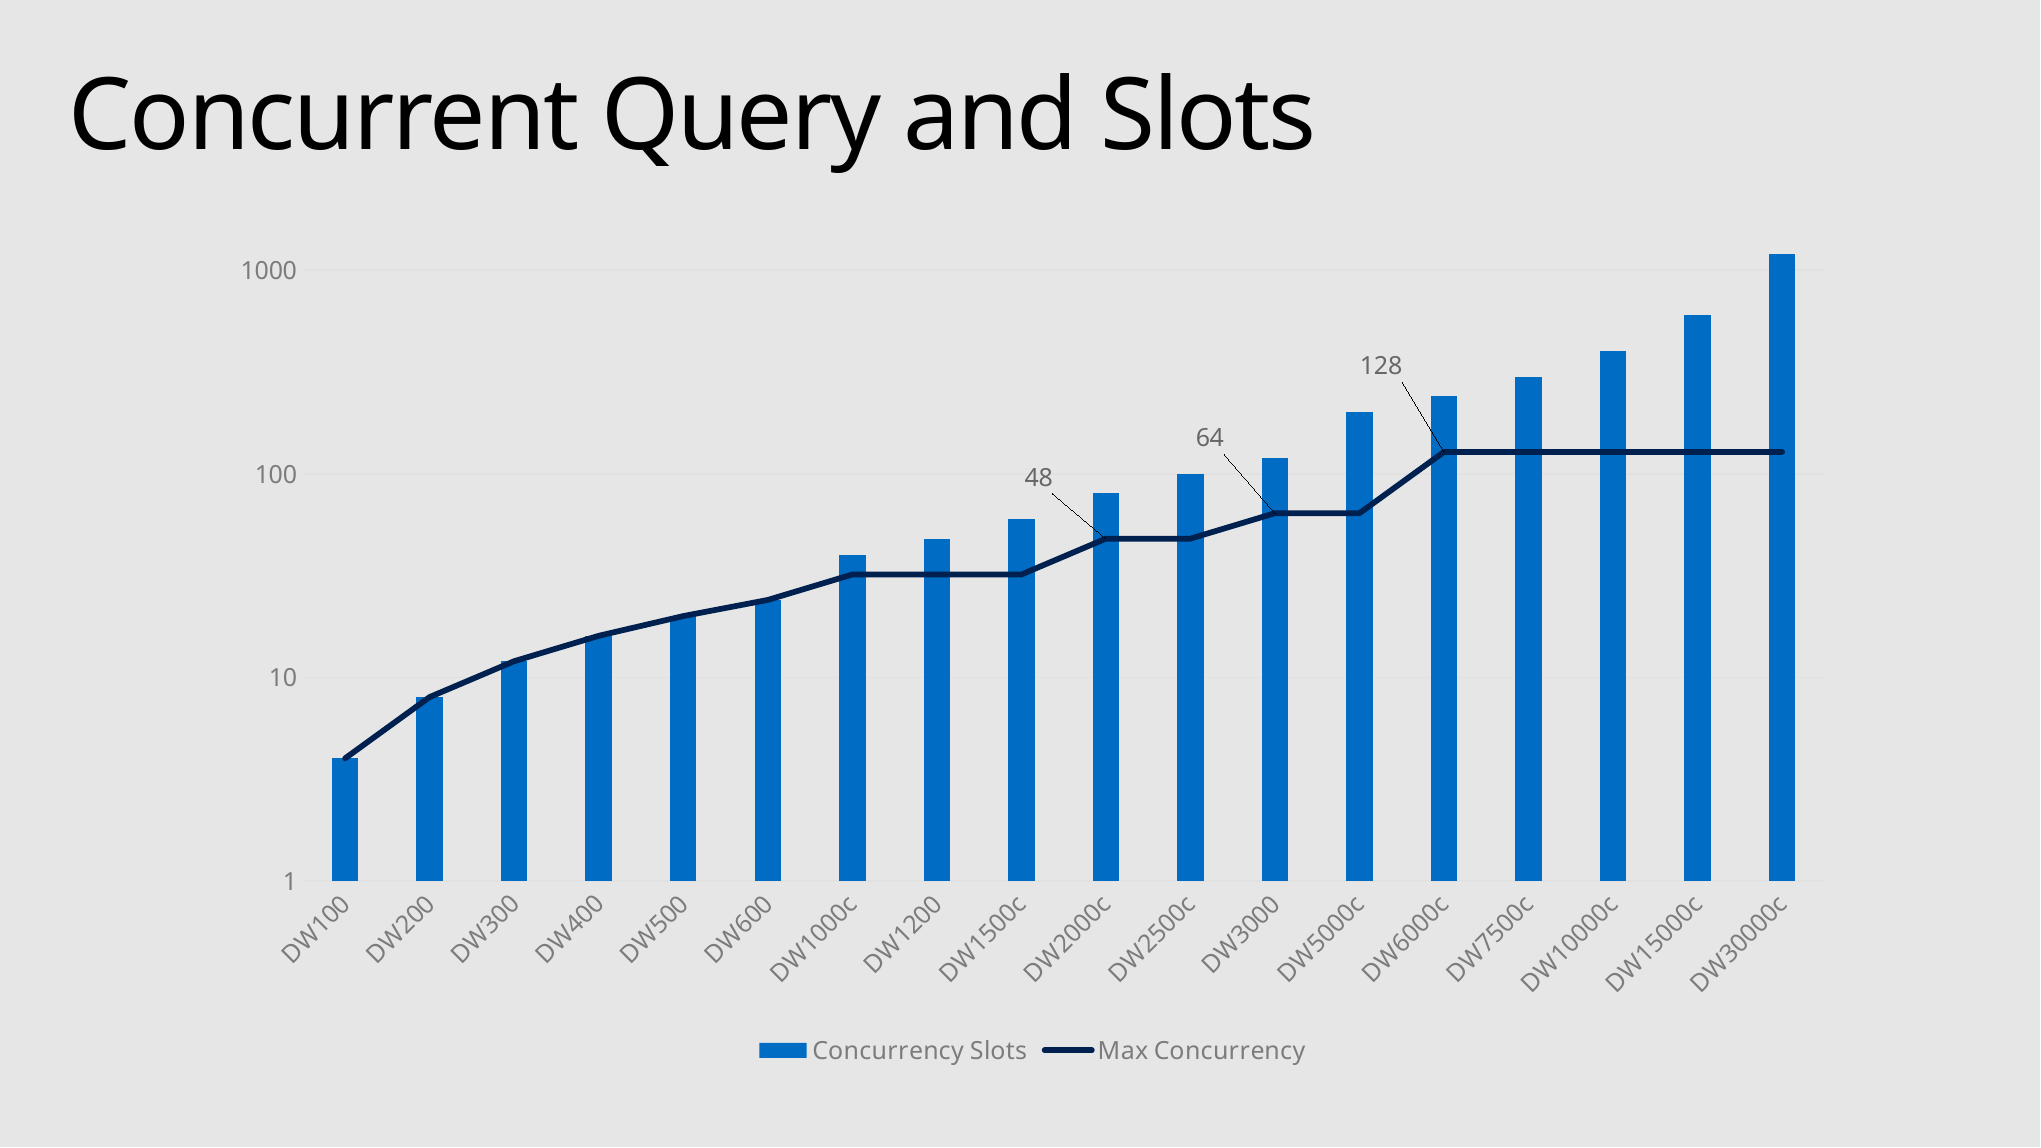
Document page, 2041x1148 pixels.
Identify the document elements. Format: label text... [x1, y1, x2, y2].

chart [207, 235, 1858, 1074]
title Concurrent Query and Slots [45, 48, 1996, 199]
